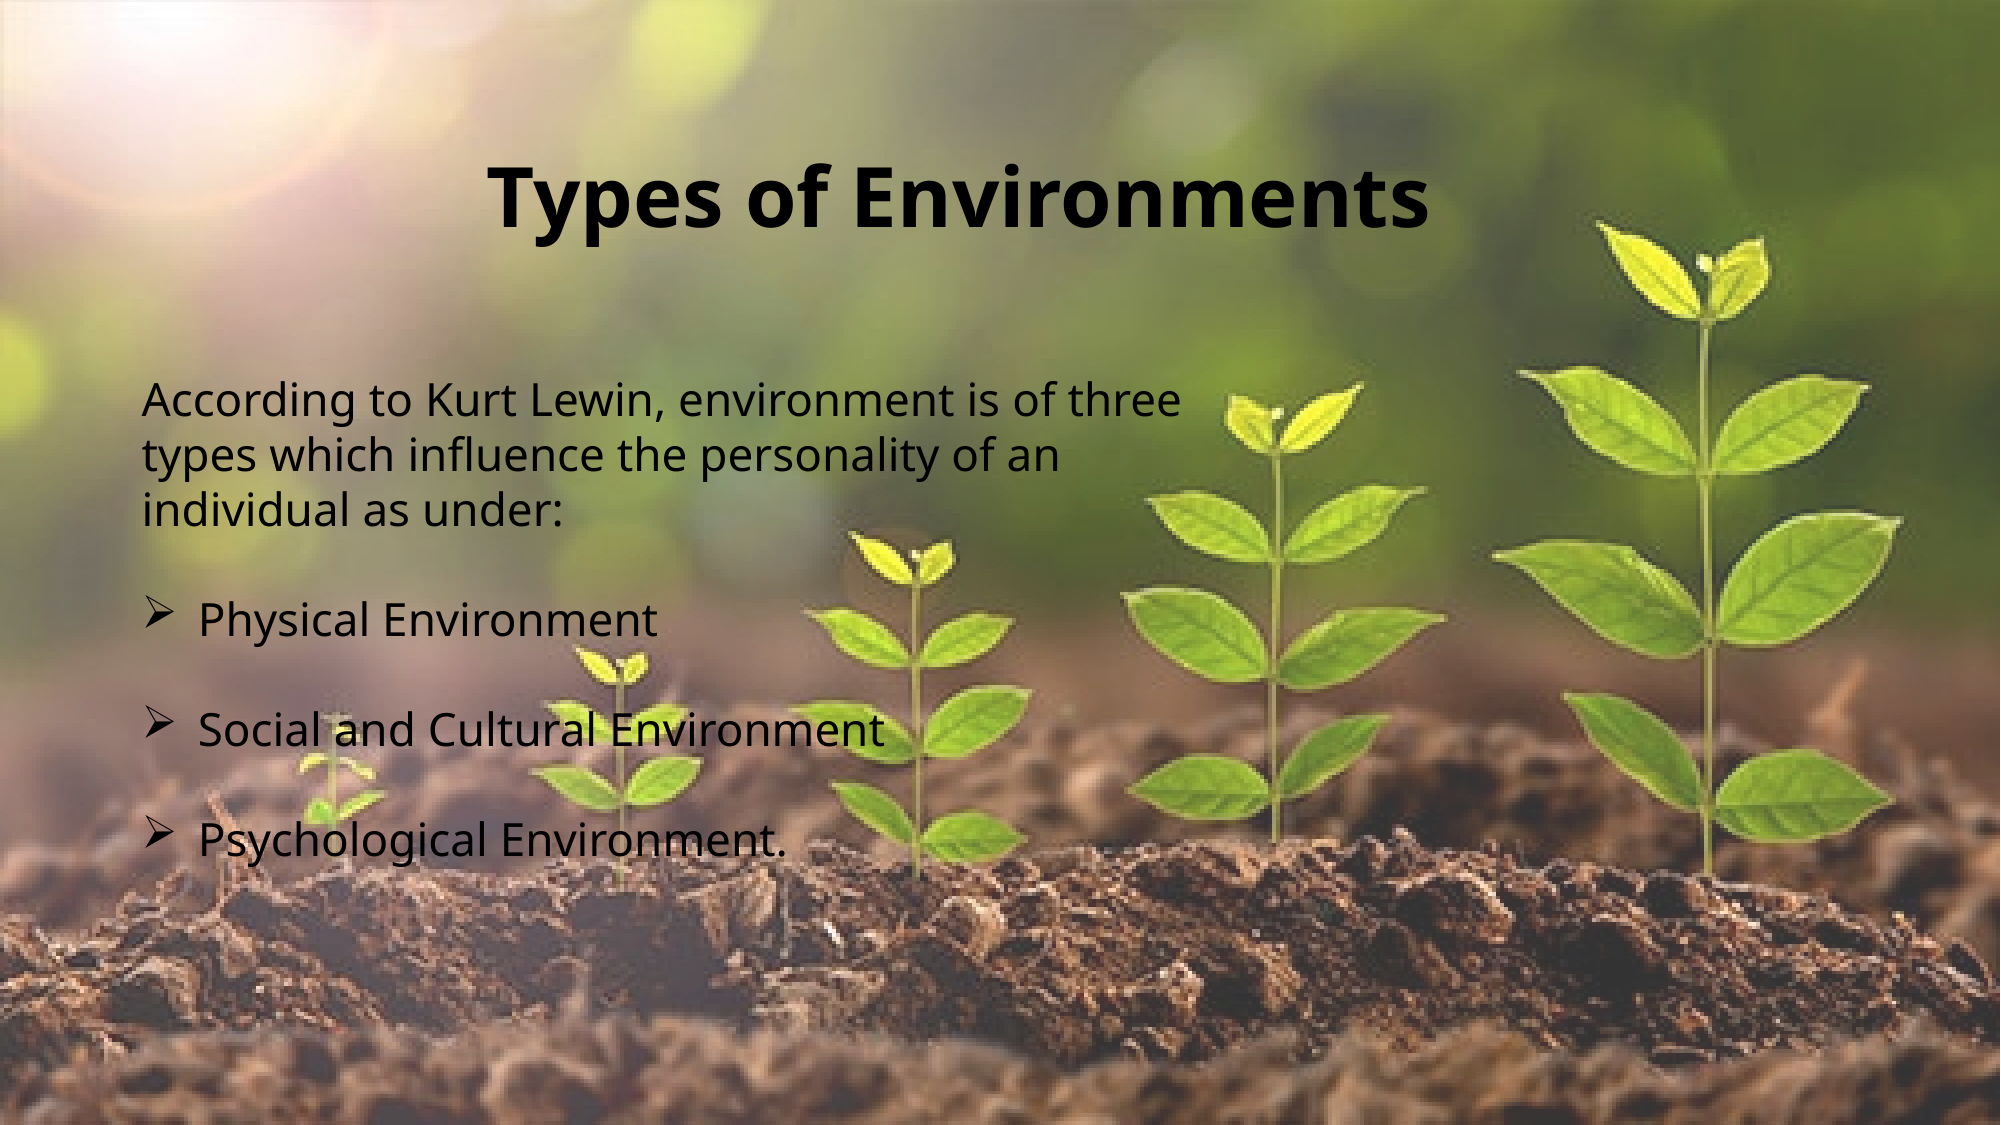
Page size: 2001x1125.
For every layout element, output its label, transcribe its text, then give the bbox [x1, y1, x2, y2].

text_box According to Kurt Lewin, environment is of three types which influence the personality of an individual as under: Physical Environment Social and Cultural Environment Psychological Environment. [126, 363, 1255, 873]
text_box Types of Environments [472, 137, 1528, 252]
